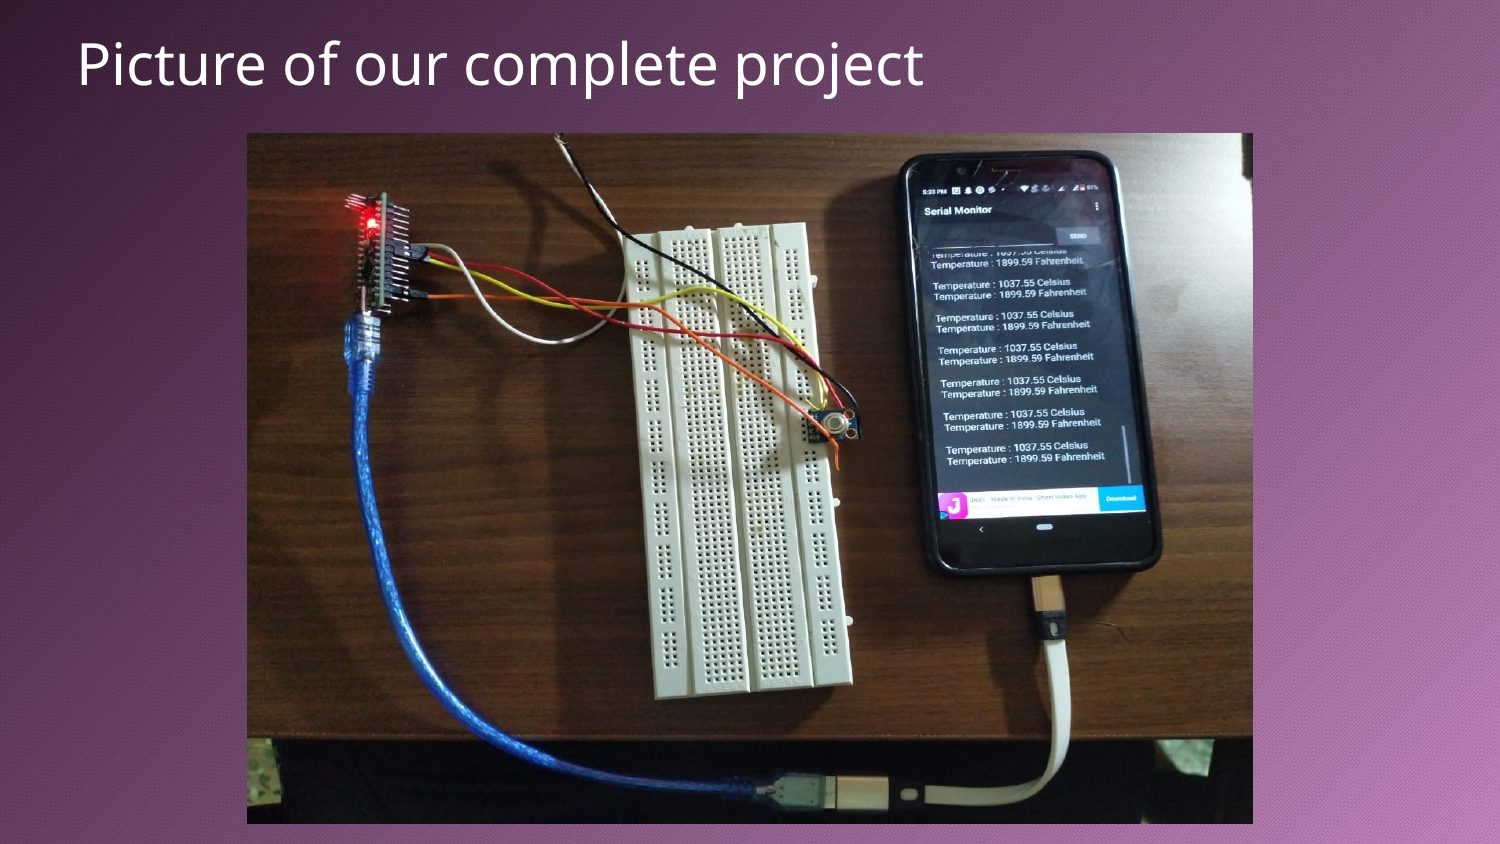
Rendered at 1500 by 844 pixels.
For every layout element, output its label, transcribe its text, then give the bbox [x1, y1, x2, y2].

title Picture of our complete project [61, 20, 1323, 109]
picture [247, 133, 1253, 824]
